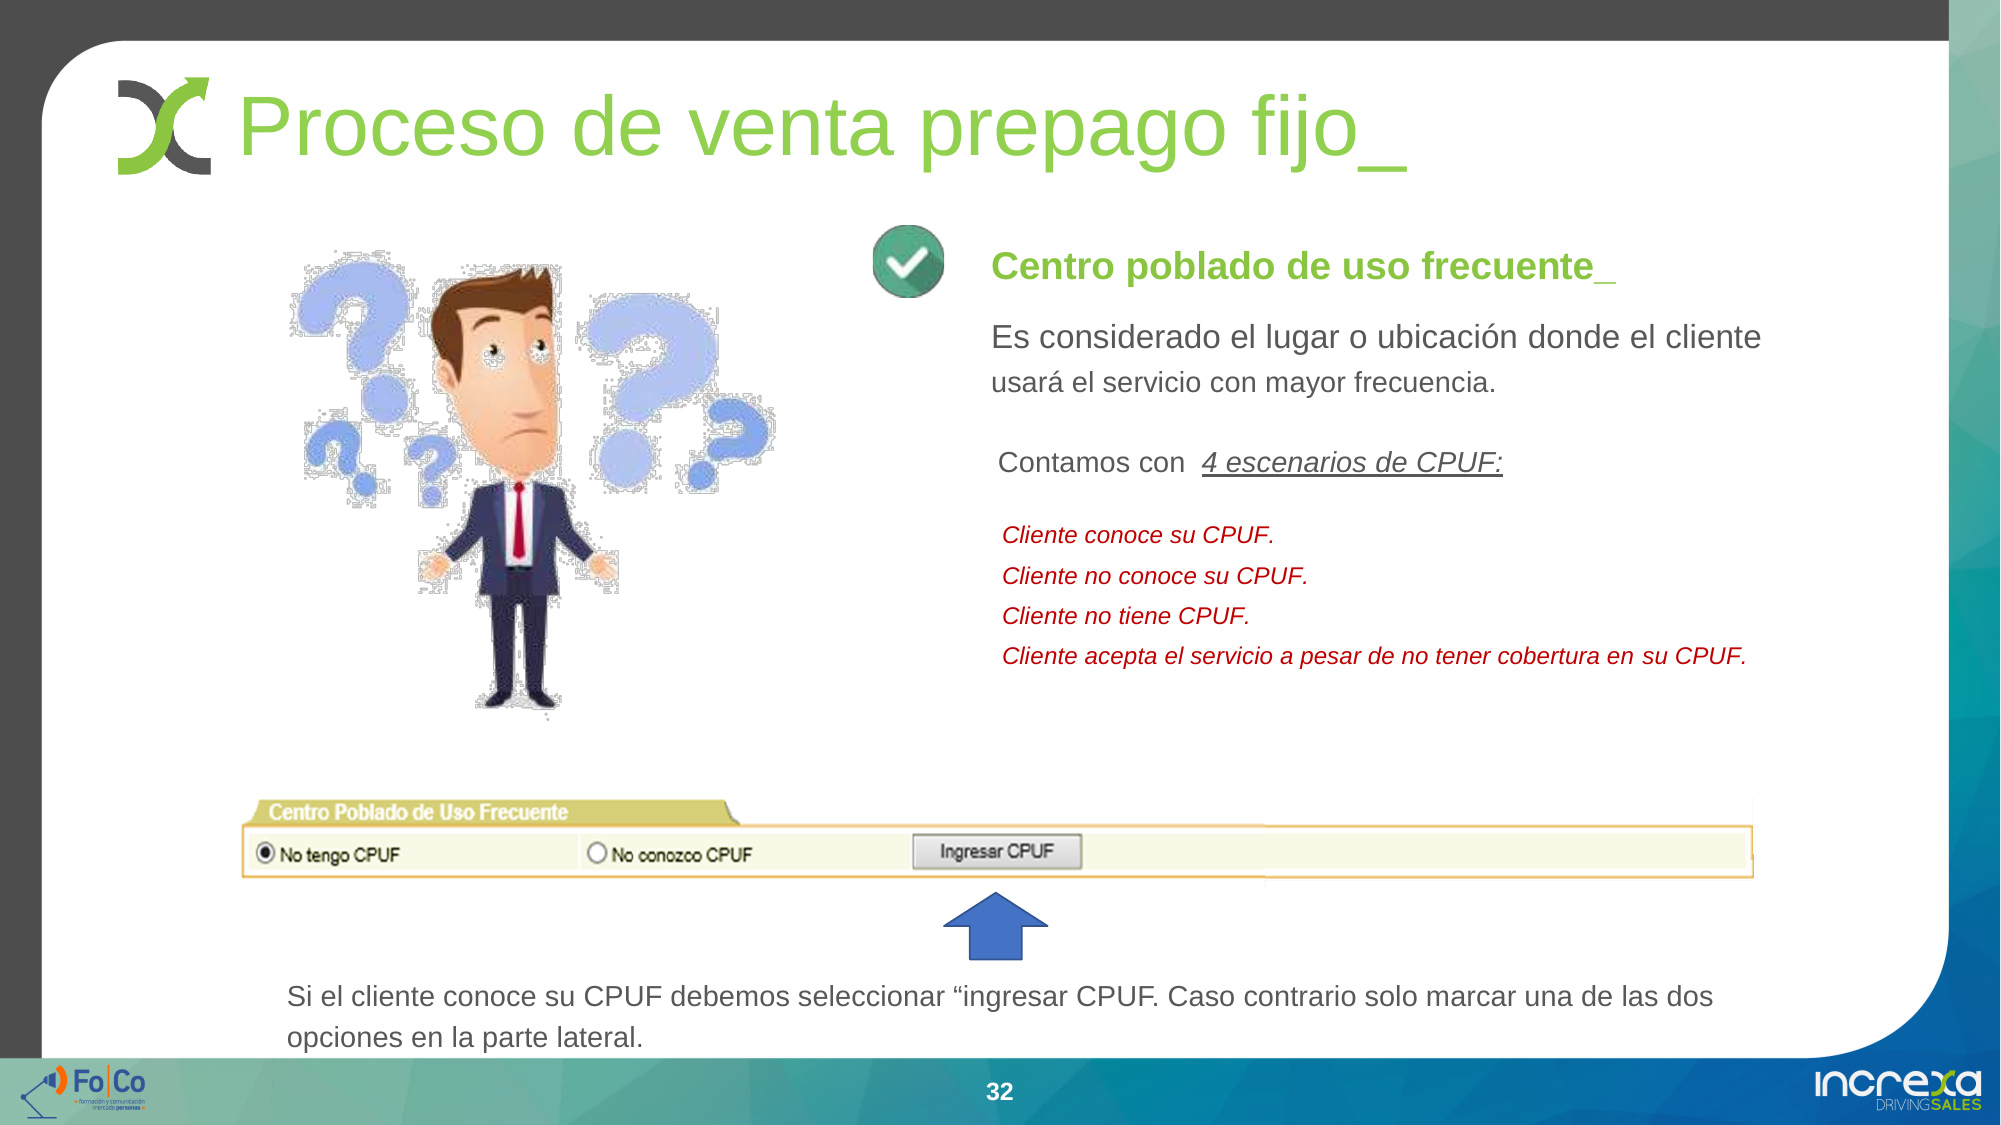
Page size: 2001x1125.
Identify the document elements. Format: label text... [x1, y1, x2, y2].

title Proceso de venta prepago fijo_ [222, 74, 1778, 182]
text_box Centro poblado de uso frecuente_ Es considerado el lugar o ubicación donde el cliente usará el servicio con mayor frecuencia. [988, 241, 1784, 410]
text_box [872, 225, 945, 298]
text_box [943, 891, 1049, 961]
text_box [262, 208, 797, 744]
slide_number 32 [774, 1060, 1225, 1121]
text_box Cliente conoce su CPUF. Cliente no conoce su CPUF. Cliente no tiene CPUF. Cliente acepta el servicio a pesar de no tener cobertura en su CPUF. [999, 517, 1789, 715]
text_box Contamos con 4 escenarios de CPUF: [995, 443, 1784, 484]
picture [0, 0, 2001, 1125]
text_box Si el cliente conoce su CPUF debemos seleccionar “ingresar CPUF. Caso contrario solo marcar una de las dos opciones en la parte lateral. [284, 977, 1769, 1047]
